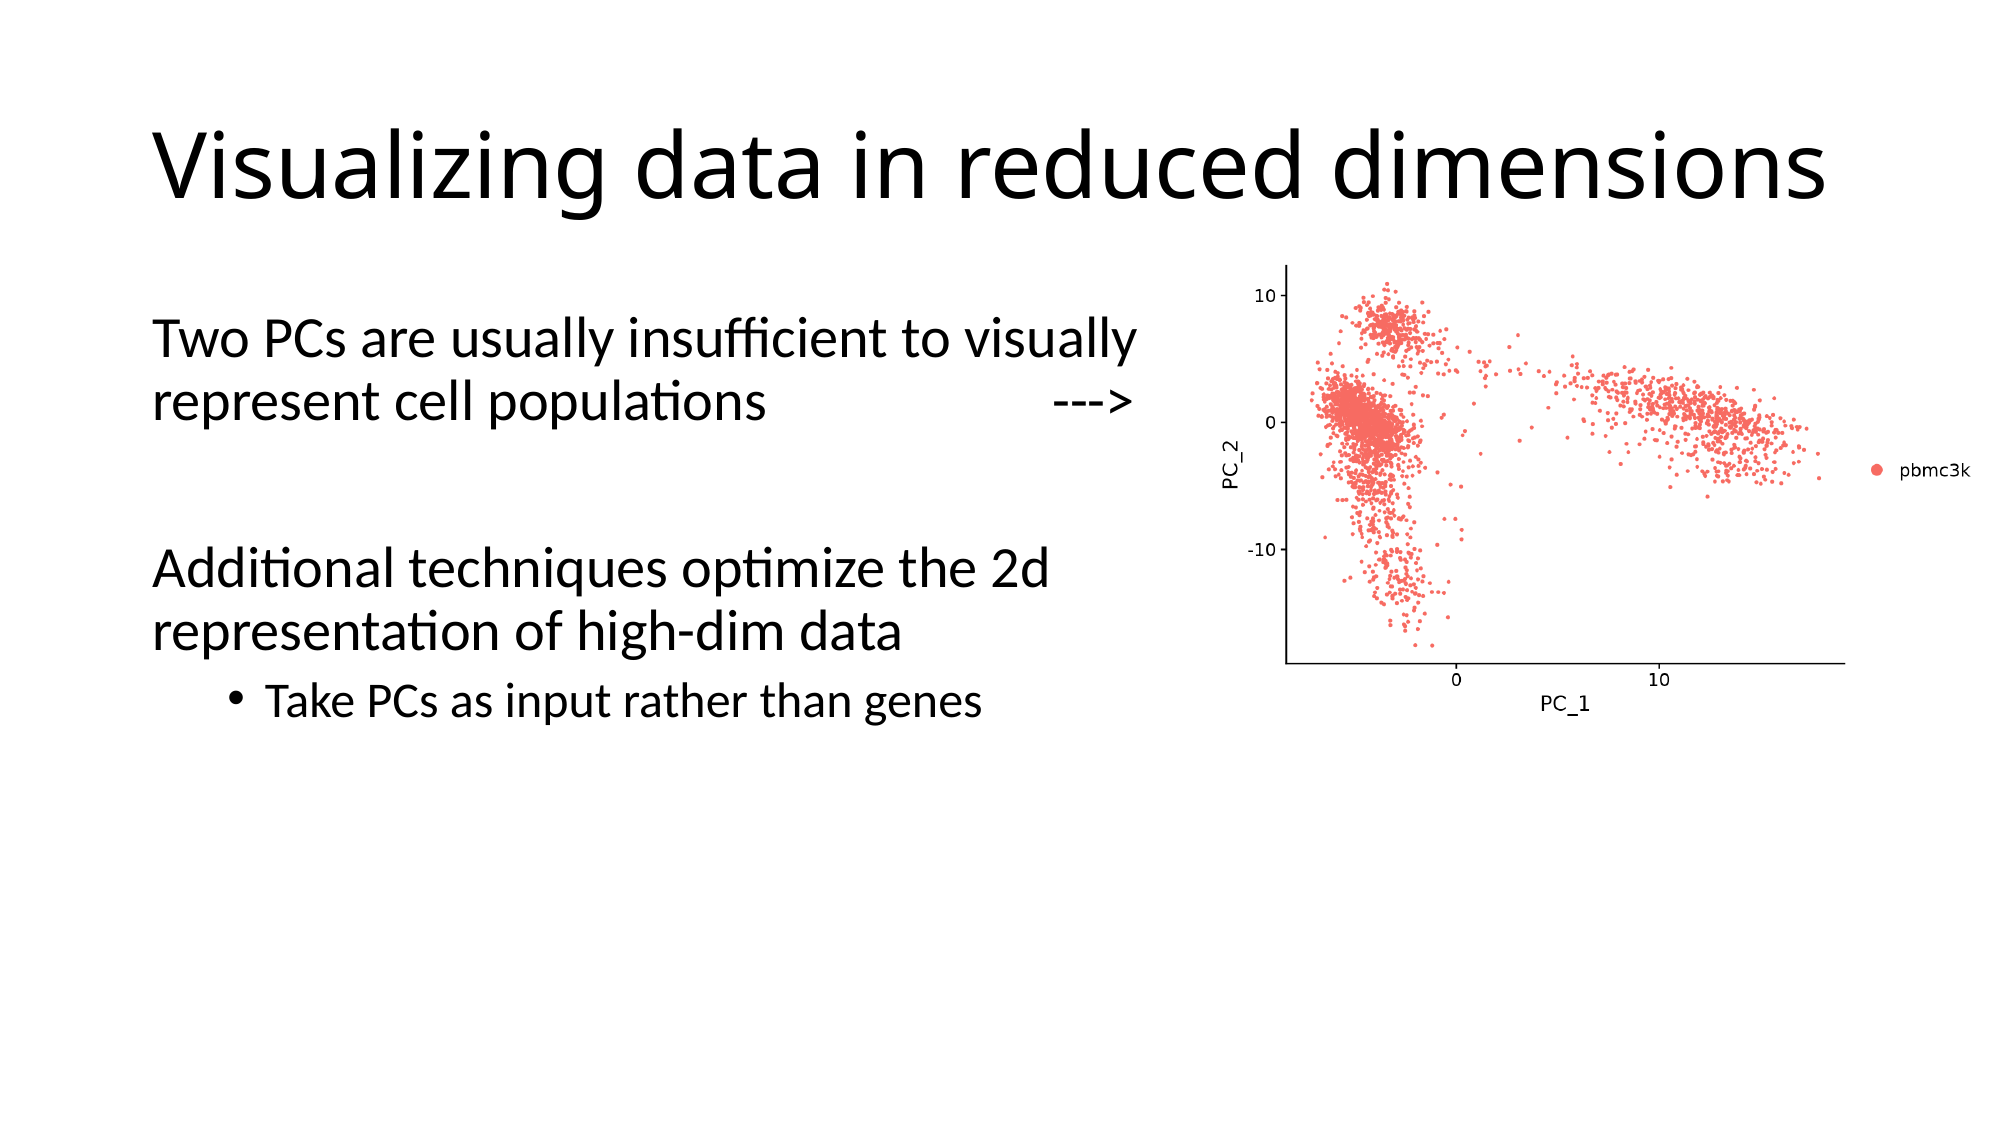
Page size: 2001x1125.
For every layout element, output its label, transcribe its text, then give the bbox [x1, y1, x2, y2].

picture [1208, 249, 1979, 733]
title Visualizing data in reduced dimensions [137, 59, 1863, 278]
list Two PCs are usually insufficient to visually represent cell populations ---> Additional techniques optimize the 2d representation of high-dim data Take PCs as input rather than genes [137, 299, 1263, 1014]
